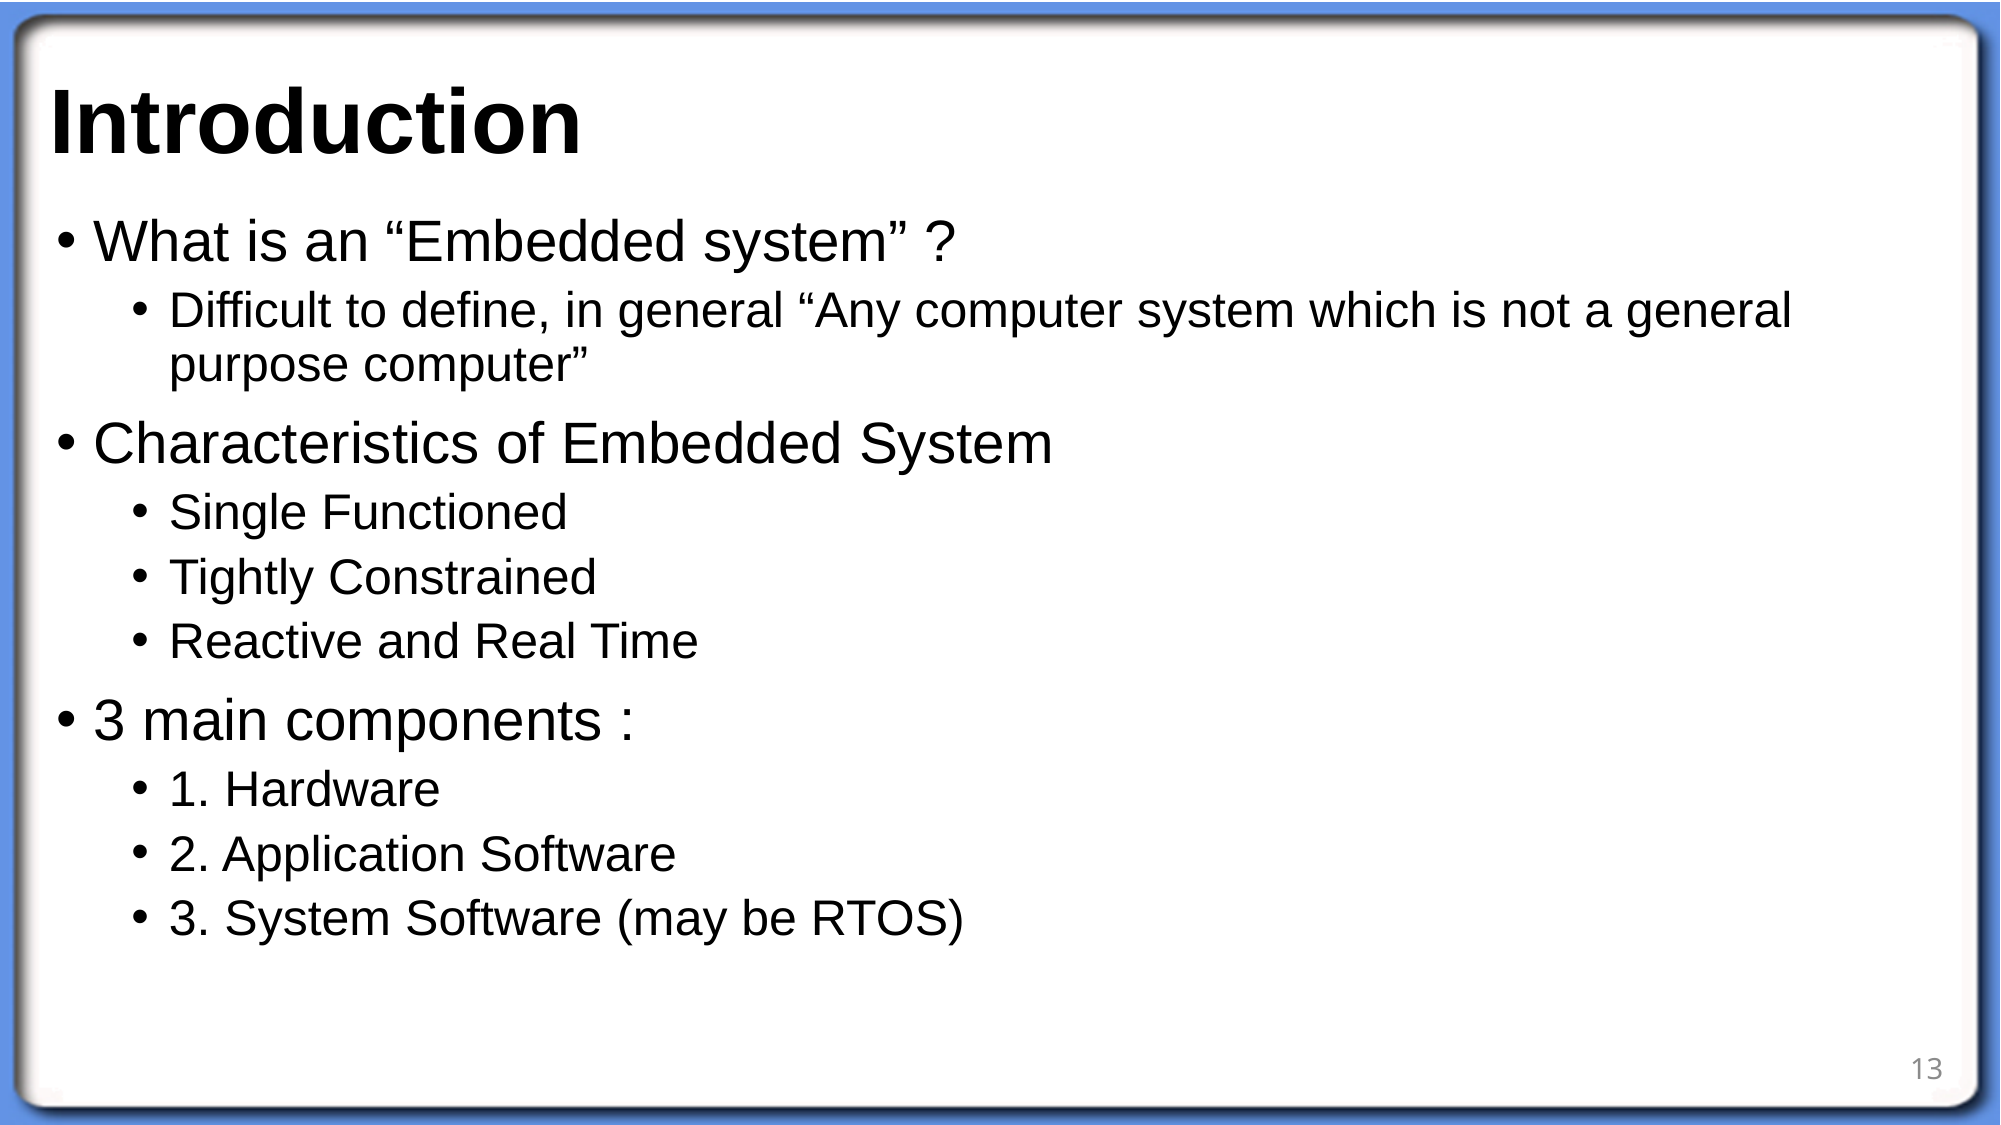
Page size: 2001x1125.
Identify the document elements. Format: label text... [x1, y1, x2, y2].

slide_number 13 [1876, 1040, 1959, 1101]
list What is an “Embedded system” ? Difficult to define, in general “Any computer system which is not a general purpose computer” Characteristics of Embedded System Single Functioned Tightly Constrained Reactive and Real Time 3 main components : 1. Hardware 2. Application Software 3. System Software (may be RTOS) [41, 203, 1959, 1040]
title Introduction [34, 45, 1959, 204]
